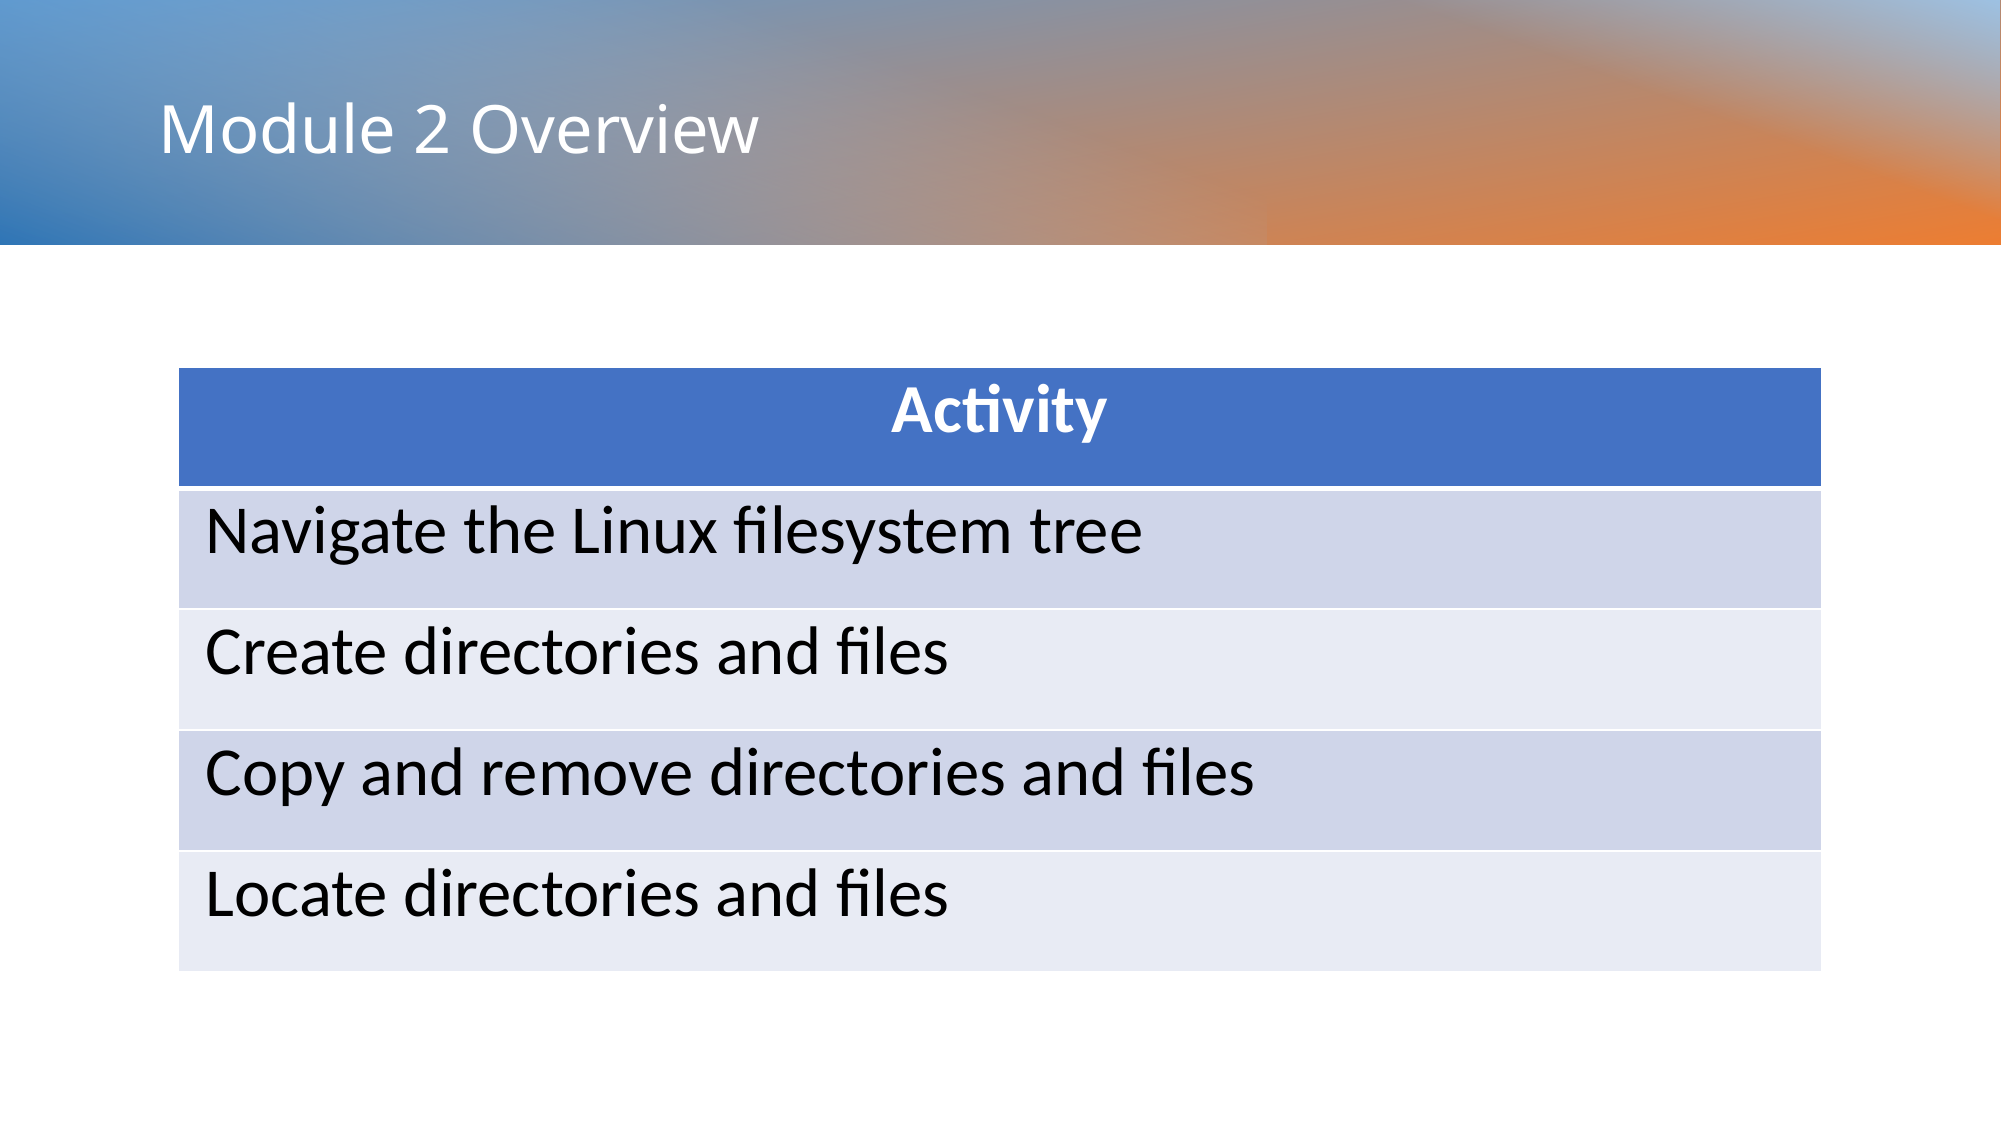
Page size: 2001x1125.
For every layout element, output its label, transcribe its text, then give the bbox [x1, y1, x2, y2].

table_cell Navigate the Linux filesystem tree [179, 491, 1821, 608]
table_cell Create directories and files [179, 610, 1821, 729]
table_header Activity [179, 368, 1821, 486]
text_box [0, 0, 2000, 245]
table_cell Copy and remove directories and files [179, 731, 1821, 850]
table_cell Locate directories and files [179, 852, 1821, 971]
